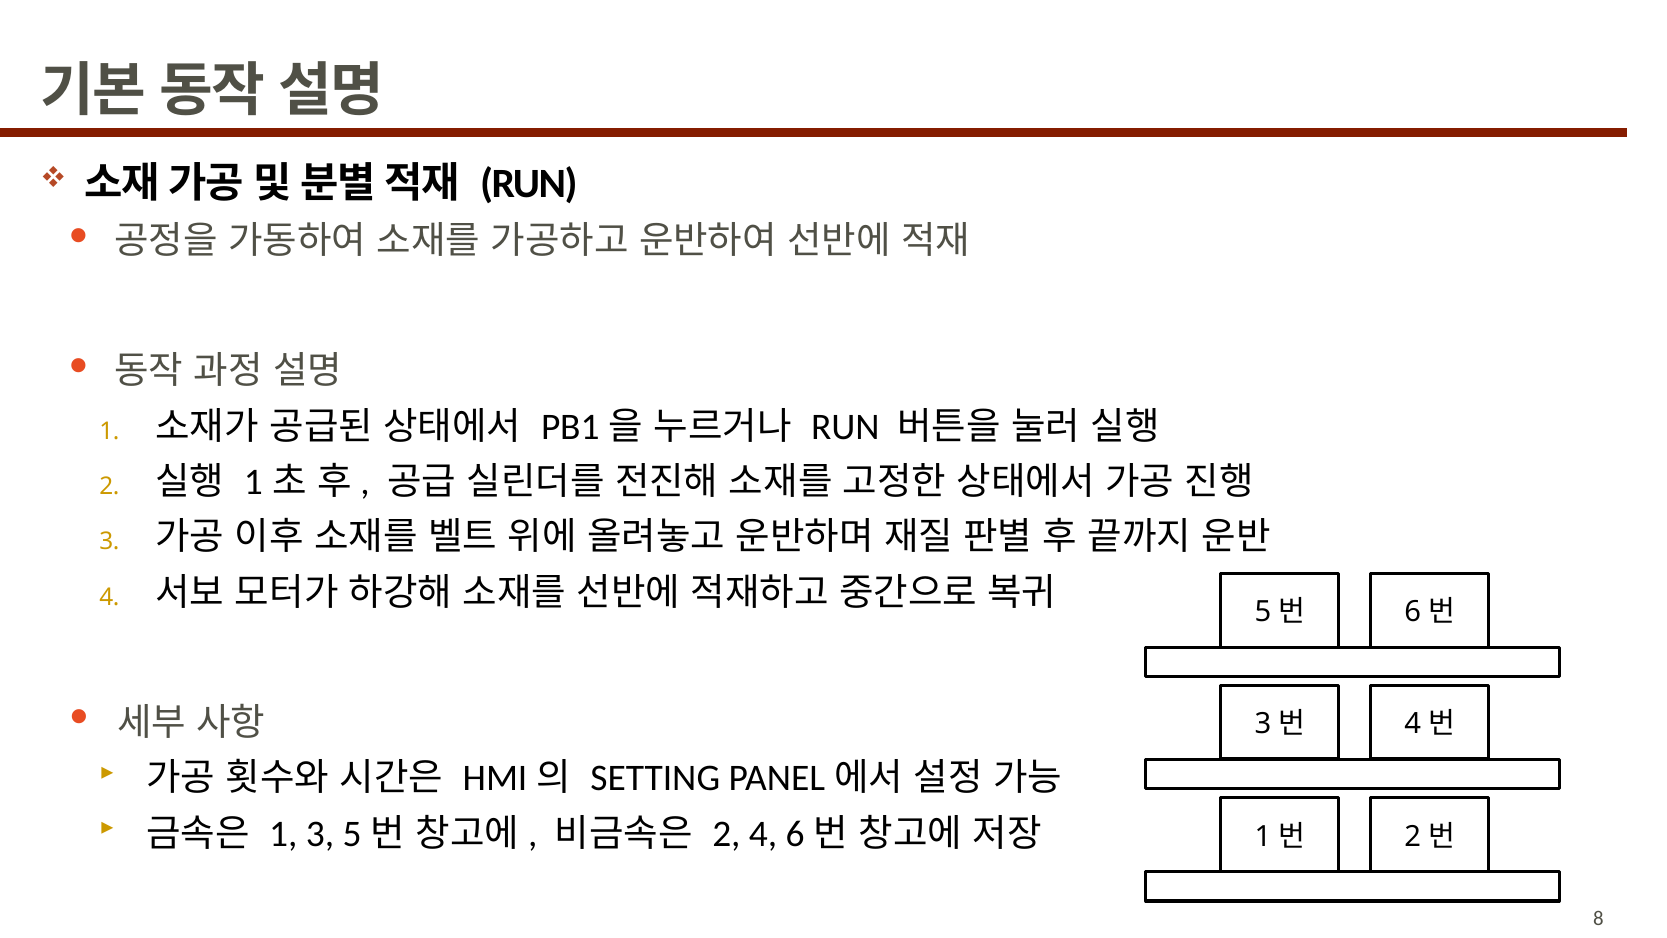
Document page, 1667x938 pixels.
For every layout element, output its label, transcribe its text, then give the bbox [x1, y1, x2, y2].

text_box 5번 [1219, 572, 1340, 646]
list 소재 가공 및 분별 적재 (RUN) 공정을 가동하여 소재를 가공하고 운반하여 선반에 적재 동작 과정 설명 소재가 공급된 상태에서 PB1을 누르거나 RUN 버튼을 눌러 실행 실행 1초 후, 공급 실린더를 전진해 소재를 고정한 상태에서 가공 진행 가공 이후 소재를 벨트 위에 올려놓고 운반하며 재질 판별 후 끝까지 운반 서보 모터가 하강해 소재를 선반에 적재하고 중간으로 복귀 세부 사항 가공 횟수와 시간은 HMI의 SETTING PANEL에서 설정 가능 금속은 1, 3, 5번 창고에, 비금속은 2, 4, 6번 창고에 저장 [40, 155, 1627, 938]
text_box 4번 [1369, 684, 1490, 758]
text_box [1144, 646, 1561, 678]
text_box [1144, 870, 1561, 903]
text_box 6번 [1369, 572, 1490, 646]
text_box [1144, 758, 1561, 790]
text_box 2번 [1369, 796, 1490, 870]
title 기본 동작 설명 [40, 14, 1627, 129]
text_box 1번 [1219, 796, 1340, 870]
text_box 3번 [1219, 684, 1340, 758]
